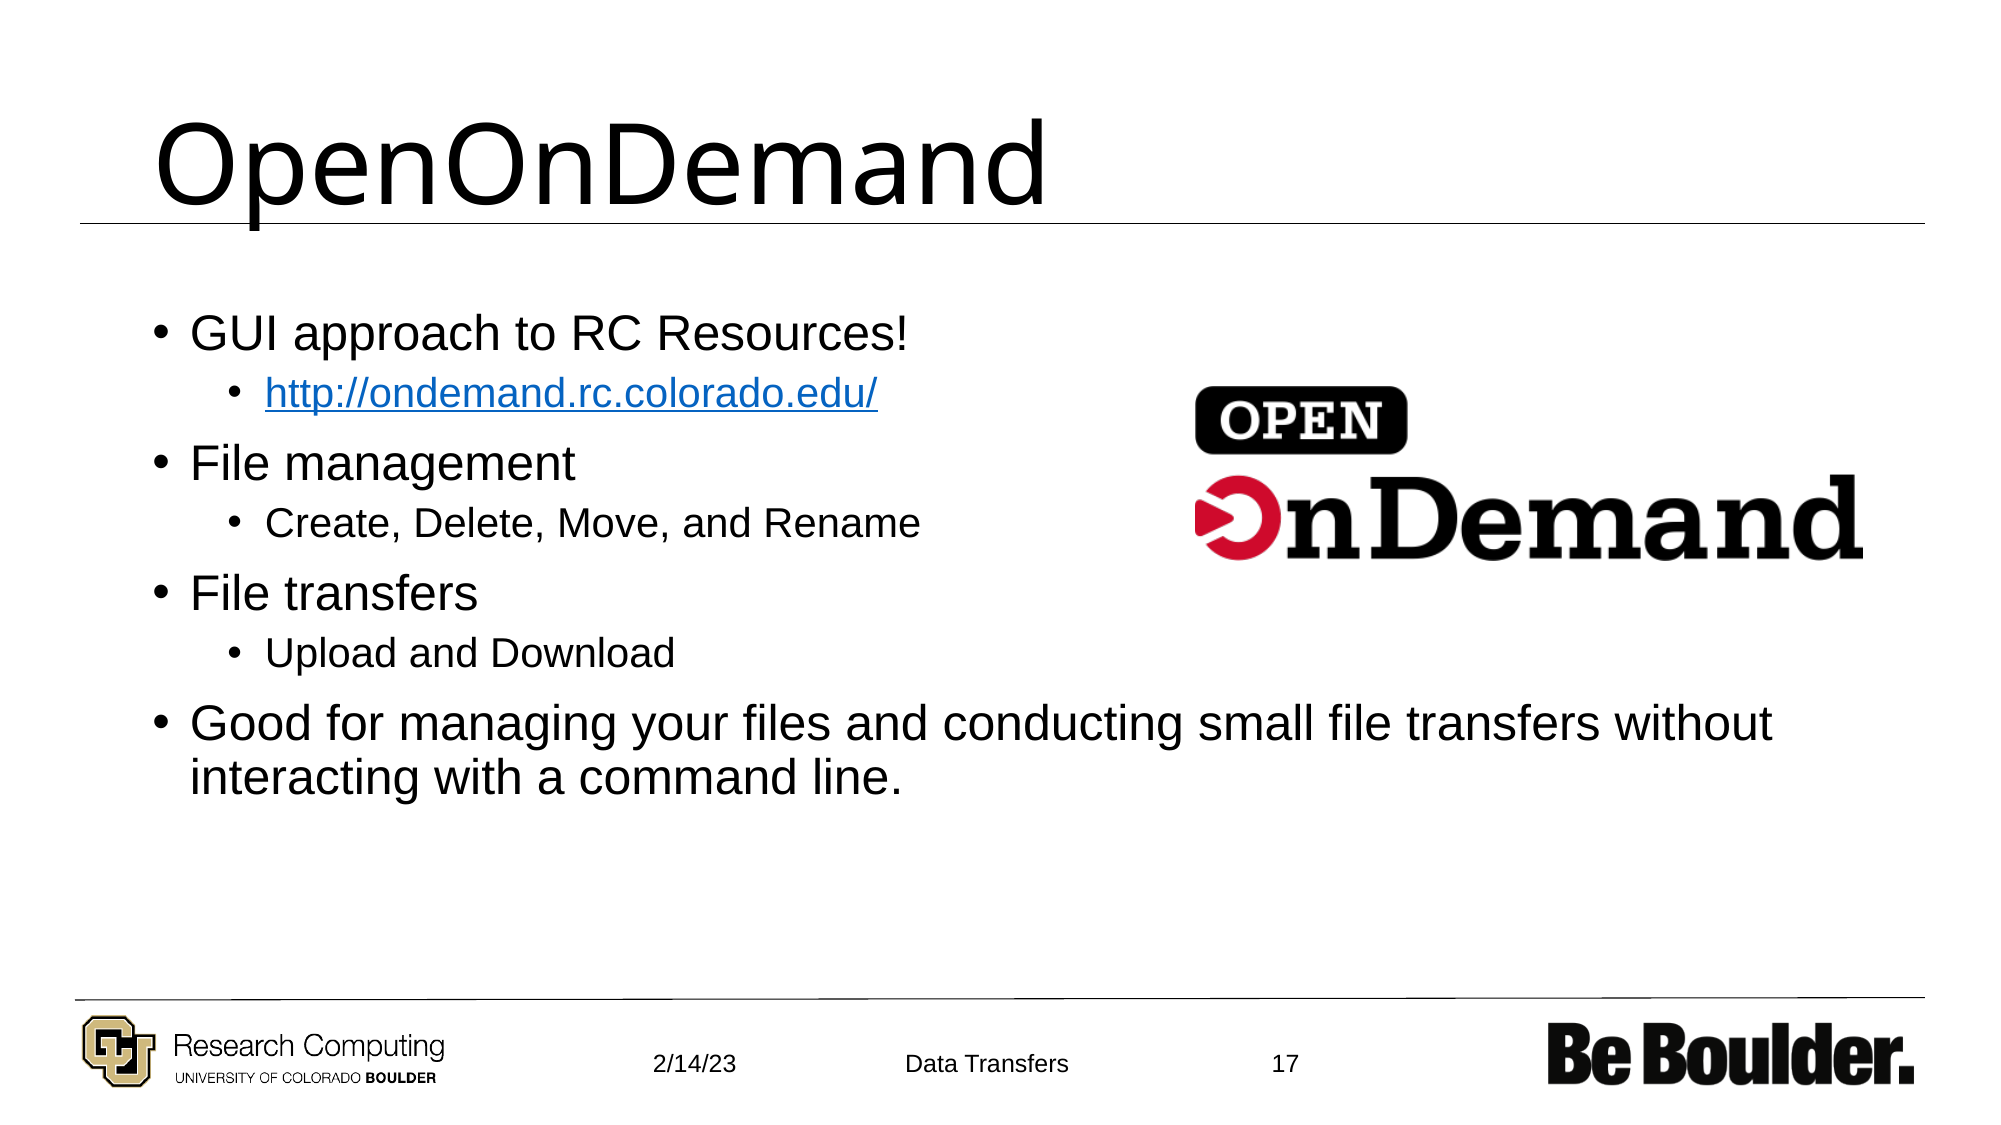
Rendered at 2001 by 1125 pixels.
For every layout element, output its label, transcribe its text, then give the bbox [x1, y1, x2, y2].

footer Data Transfers [772, 1032, 1202, 1093]
list GUI approach to RC Resources! http://ondemand.rc.colorado.edu/ File management Create, Delete, Move, and Rename File transfers Upload and Download Good for managing your files and conducting small file transfers without interacting with a command line. [137, 299, 1863, 983]
picture [81, 1015, 444, 1088]
picture [1195, 386, 1863, 561]
slide_number 17 [1202, 1032, 1315, 1093]
title OpenOnDemand [137, 59, 1863, 278]
picture [1524, 1015, 1938, 1088]
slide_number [637, 1032, 772, 1093]
